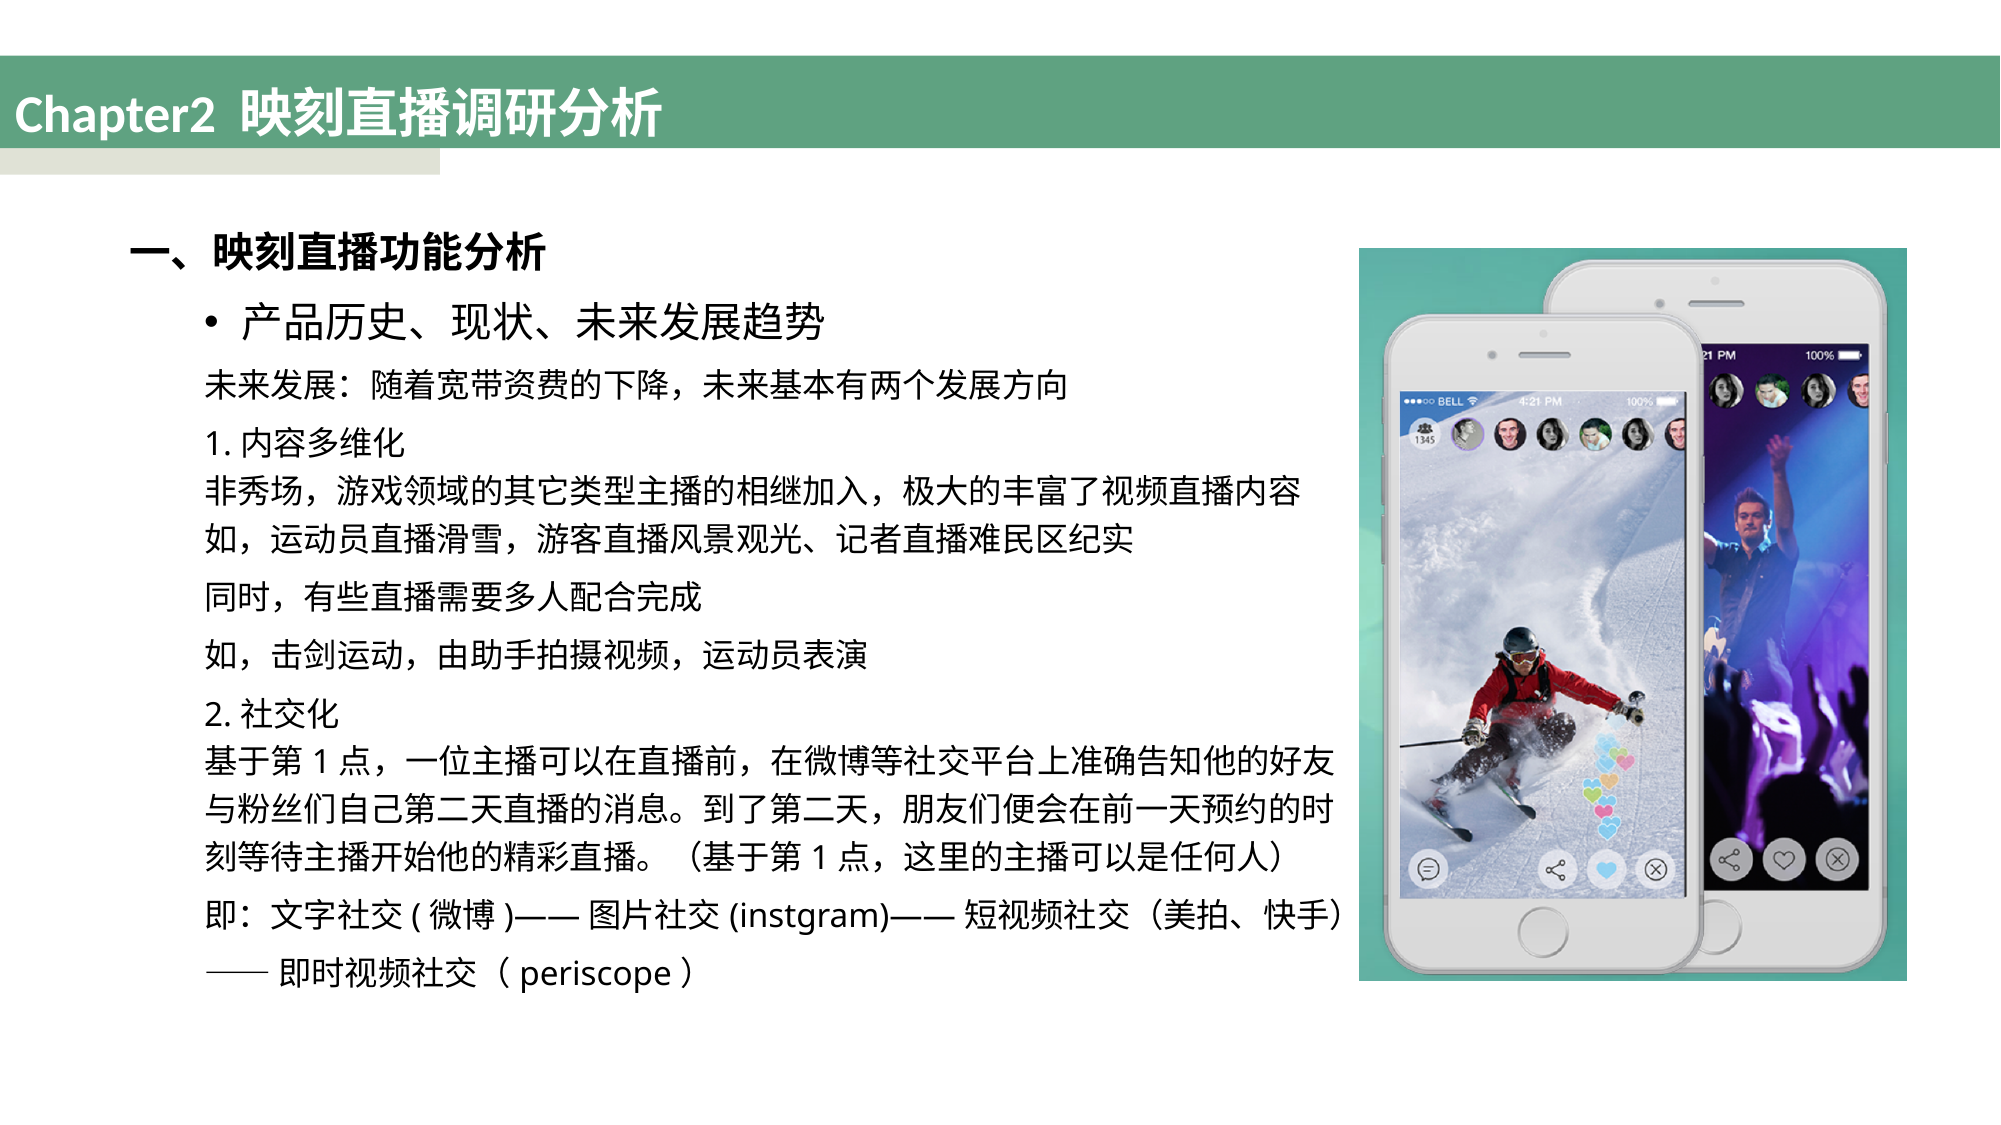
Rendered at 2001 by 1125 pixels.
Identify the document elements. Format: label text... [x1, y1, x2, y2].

title Chapter2 映刻直播调研分析 [0, 55, 714, 175]
picture [1359, 248, 1907, 981]
text_box 一、映刻直播功能分析 产品历史、现状、未来发展趋势 未来发展：随着宽带资费的下降，未来基本有两个发展方向 1.内容多维化 非秀场，游戏领域的其它类型主播的相继加入，极大的丰富了视频直播内容 如，运动员直播滑雪，游客直播风景观光、记者直播难民区纪实 同时，有些直播需要多人配合完成 如，击剑运动，由助手拍摄视频，运动员表演 2.社交化 基于第1点，一位主播可以在直播前，在微博等社交平台上准确告知他的好友 与粉丝们自己第二天直播的消息。到了第二天，朋友们便会在前一天预约的时 刻等待主播开始他的精彩直播。（基于第1点，这里的主播可以是任何人） 即：文字社交(微博)——图片社交(instgram)——短视频社交（美拍、快手） ——即时视频社交（periscope） [114, 207, 1886, 1035]
